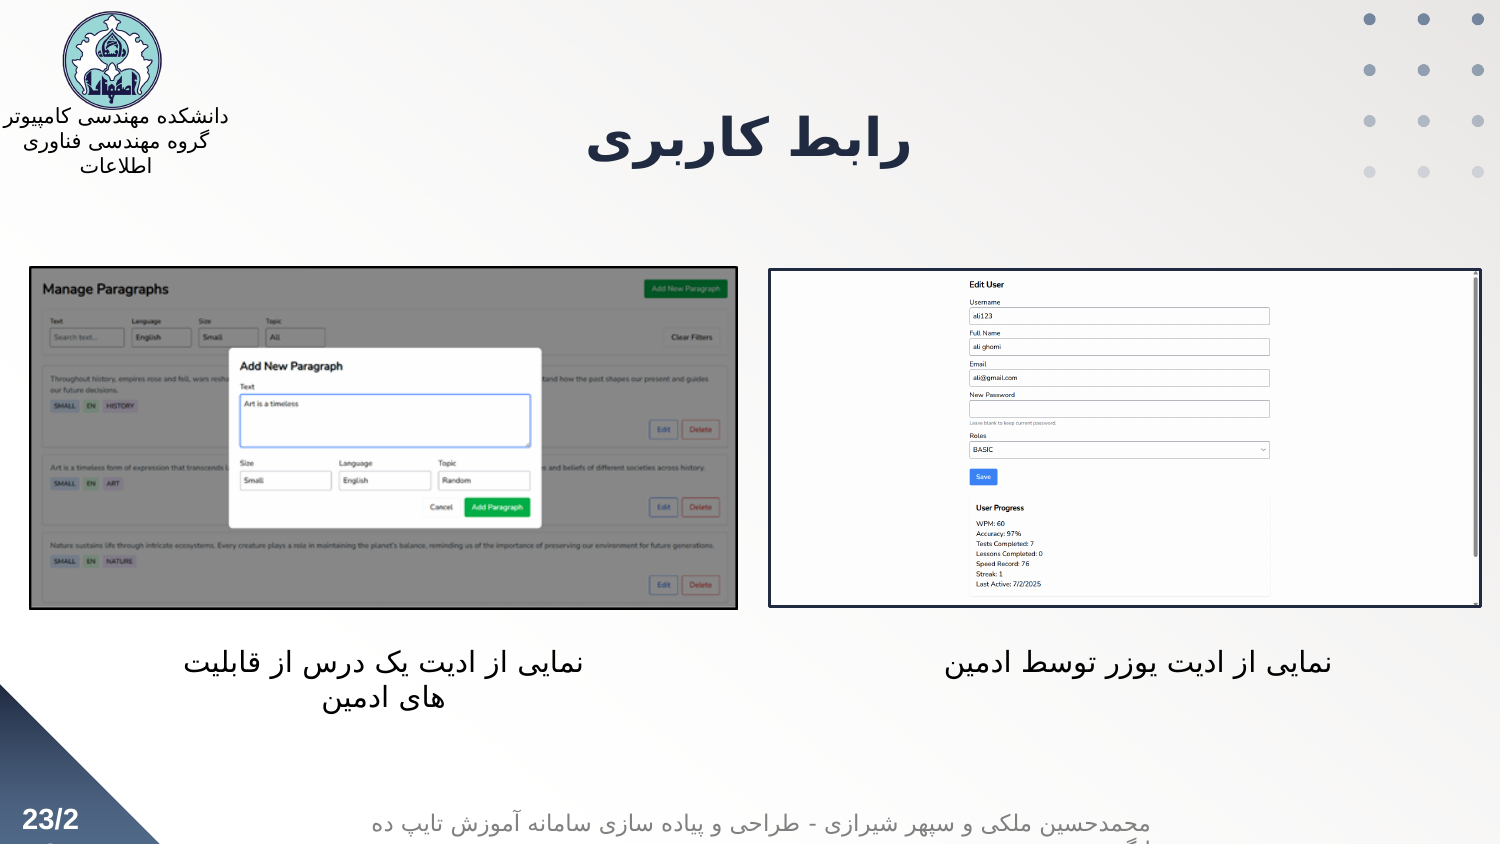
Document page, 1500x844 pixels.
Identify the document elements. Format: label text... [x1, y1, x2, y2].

title رابط کاربری [168, 88, 1382, 183]
text_box 23/29 [0, 793, 101, 844]
text_box دانشکده مهندسی کامپیوتر گروه مهندسی فناوری اطلاعات [0, 95, 263, 185]
text_box محمدحسین ملکی و سپهر شیرازی - طراحی و پیاده سازی سامانه آموزش تایپ ده انگشتی [334, 800, 1166, 844]
text_box نمایی از ادیت یک درس از قابلیت های ادمین [159, 636, 608, 721]
text_box نمایی از ادیت یوزر توسط ادمین [907, 636, 1369, 686]
picture [0, 0, 1500, 844]
